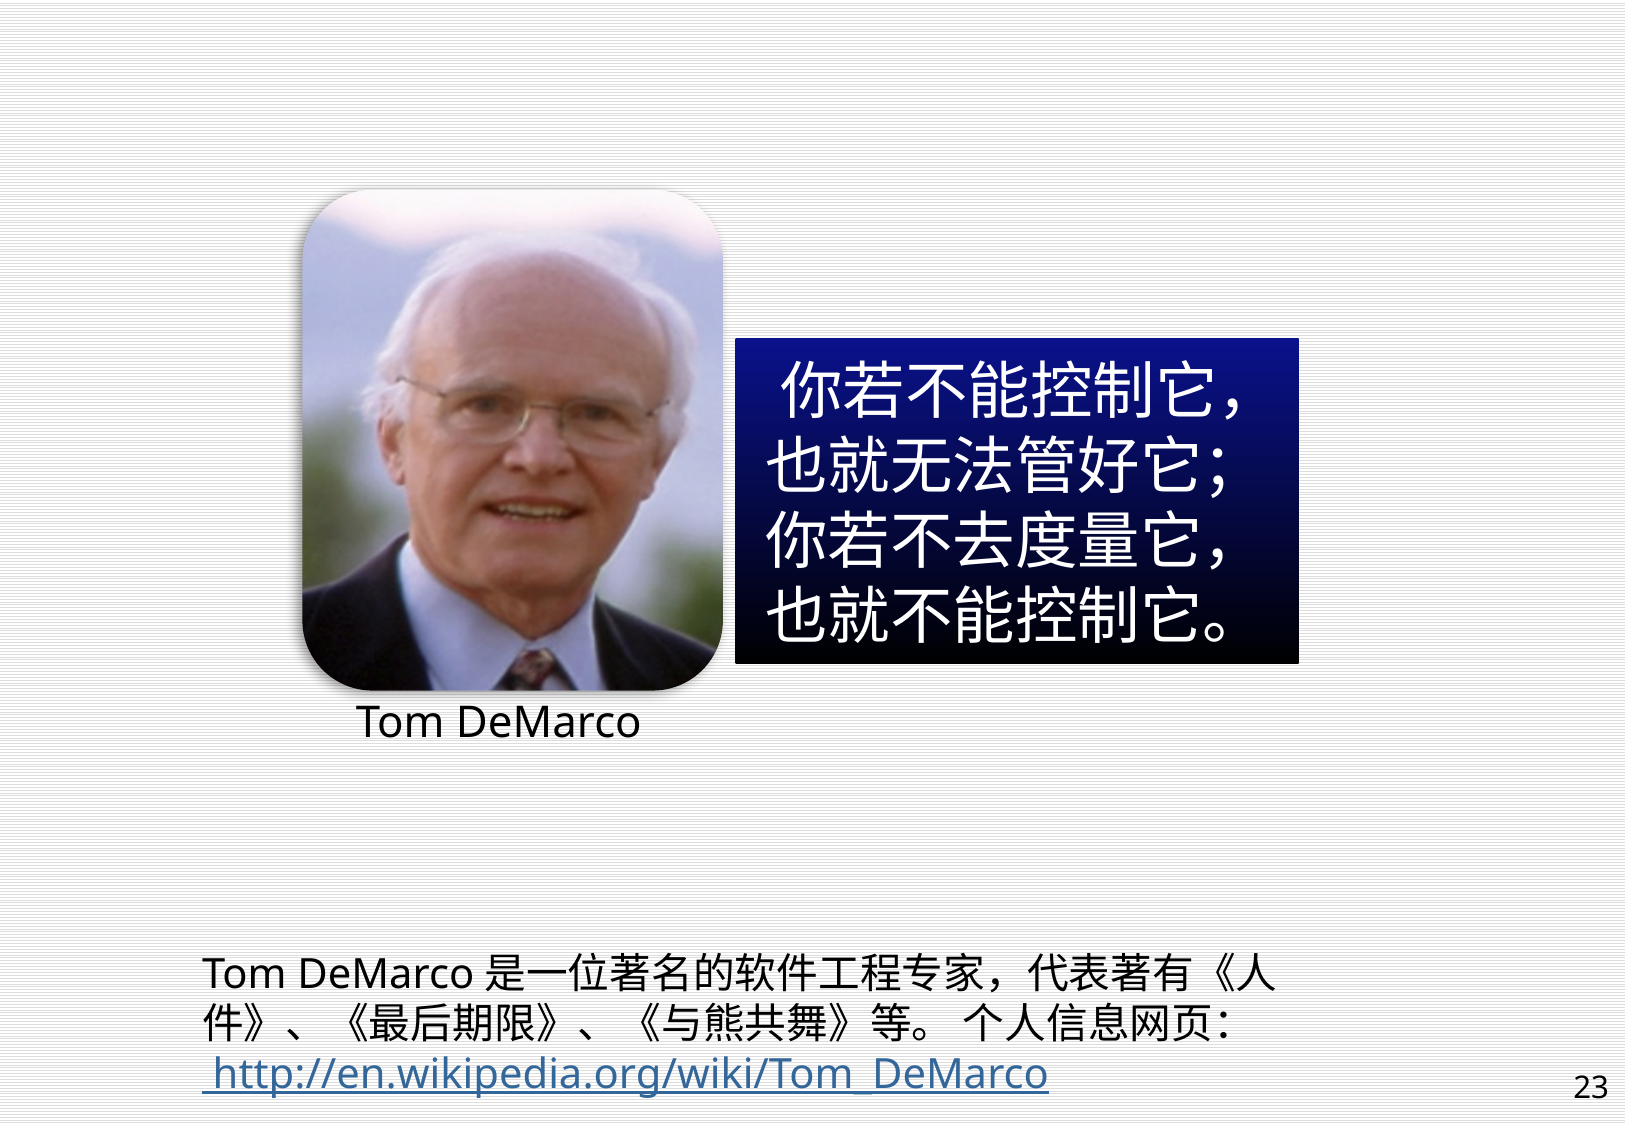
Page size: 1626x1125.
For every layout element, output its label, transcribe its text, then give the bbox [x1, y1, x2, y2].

slide_number 23 [1522, 1058, 1625, 1119]
text_box Tom DeMarco [340, 699, 658, 755]
title 你若不能控制它， 也就无法管好它； 你若不去度量它， 也就不能控制它。 [735, 337, 1299, 664]
text_box Tom DeMarco是一位著名的软件工程专家，代表著有《人件》、《最后期限》、《与熊共舞》等。 个人信息网页： http://en.wikipedia.org/wiki/Tom_DeMarco [186, 938, 1415, 1112]
picture [302, 189, 724, 691]
